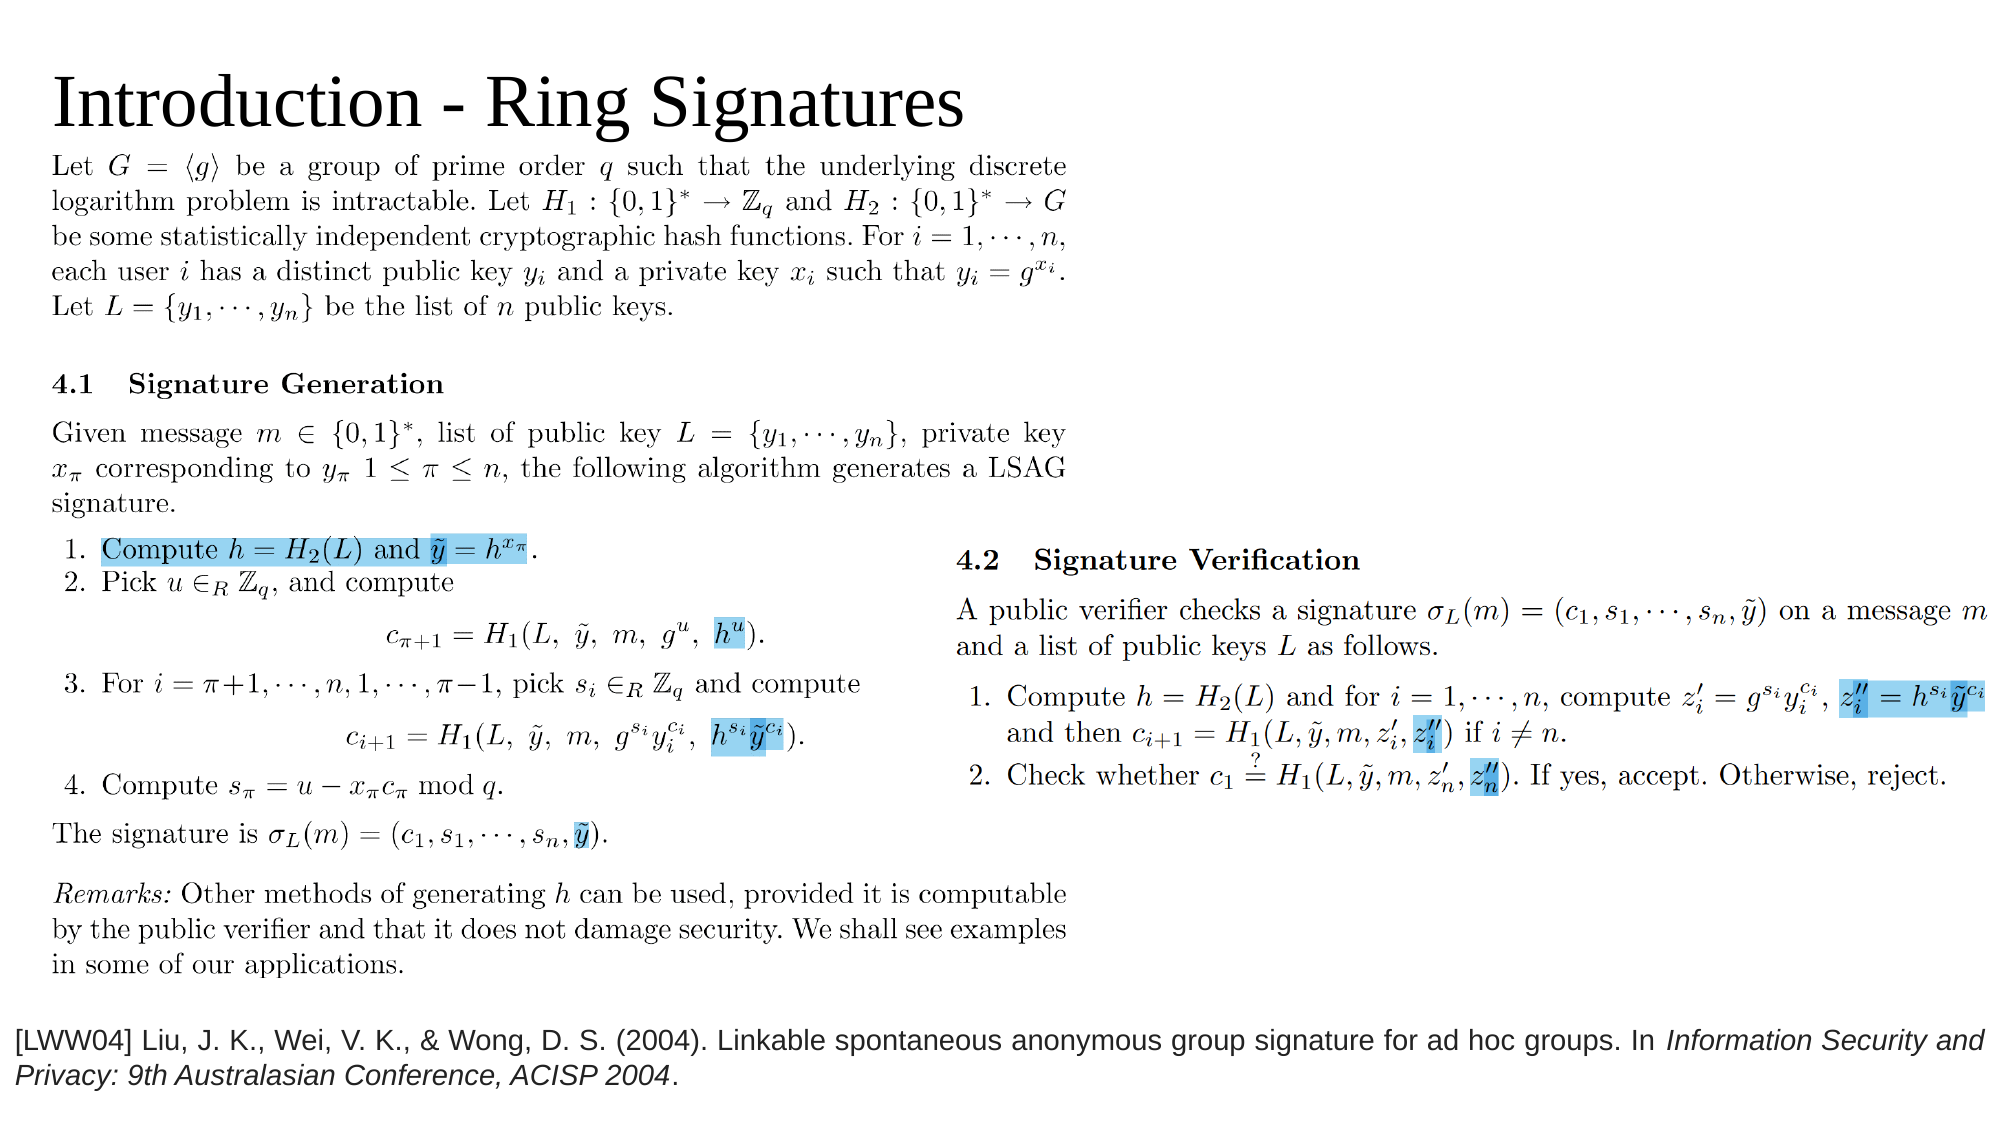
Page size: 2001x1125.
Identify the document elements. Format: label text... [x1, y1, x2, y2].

picture [47, 147, 1994, 978]
text_box [LWW04] Liu, J. K., Wei, V. K., & Wong, D. S. (2004). Linkable spontaneous anonymous group signature for ad hoc groups. In Information Security and Privacy: 9th Australasian Conference, ACISP 2004. [0, 1013, 2000, 1099]
text_box Introduction - Ring Signatures [0, 46, 1008, 158]
